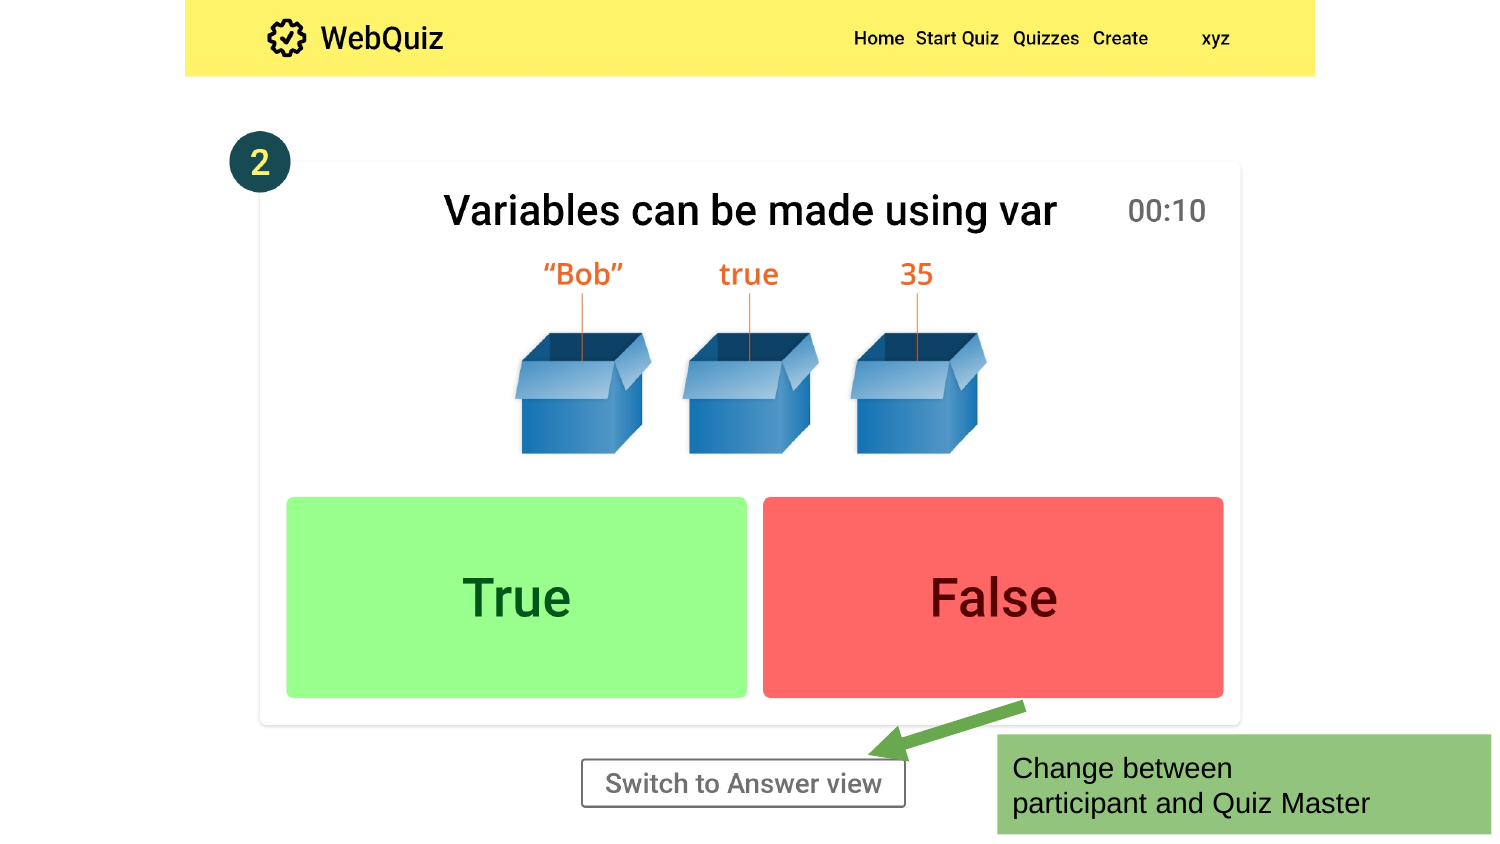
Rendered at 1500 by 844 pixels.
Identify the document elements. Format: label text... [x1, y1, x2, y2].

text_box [867, 705, 1025, 756]
text_box Change between participant and Quiz Master [1319, 734, 1492, 835]
picture [185, 0, 1315, 844]
